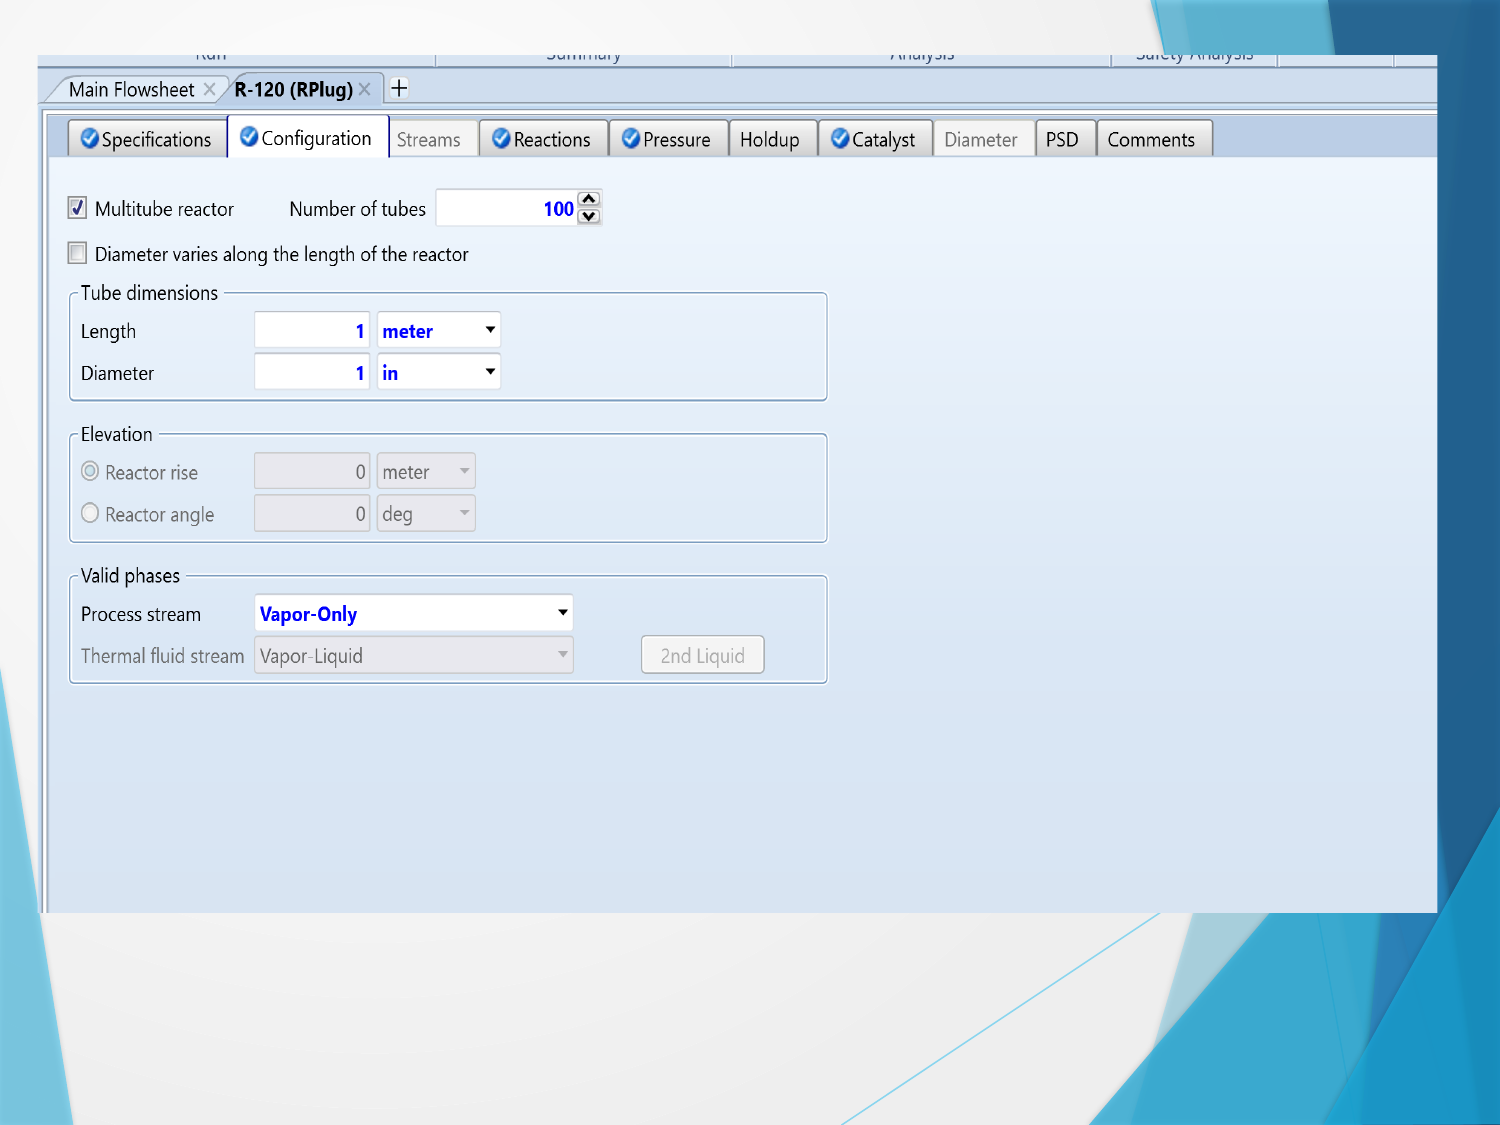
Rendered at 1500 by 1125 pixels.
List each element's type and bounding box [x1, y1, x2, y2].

picture [36, 55, 1438, 913]
